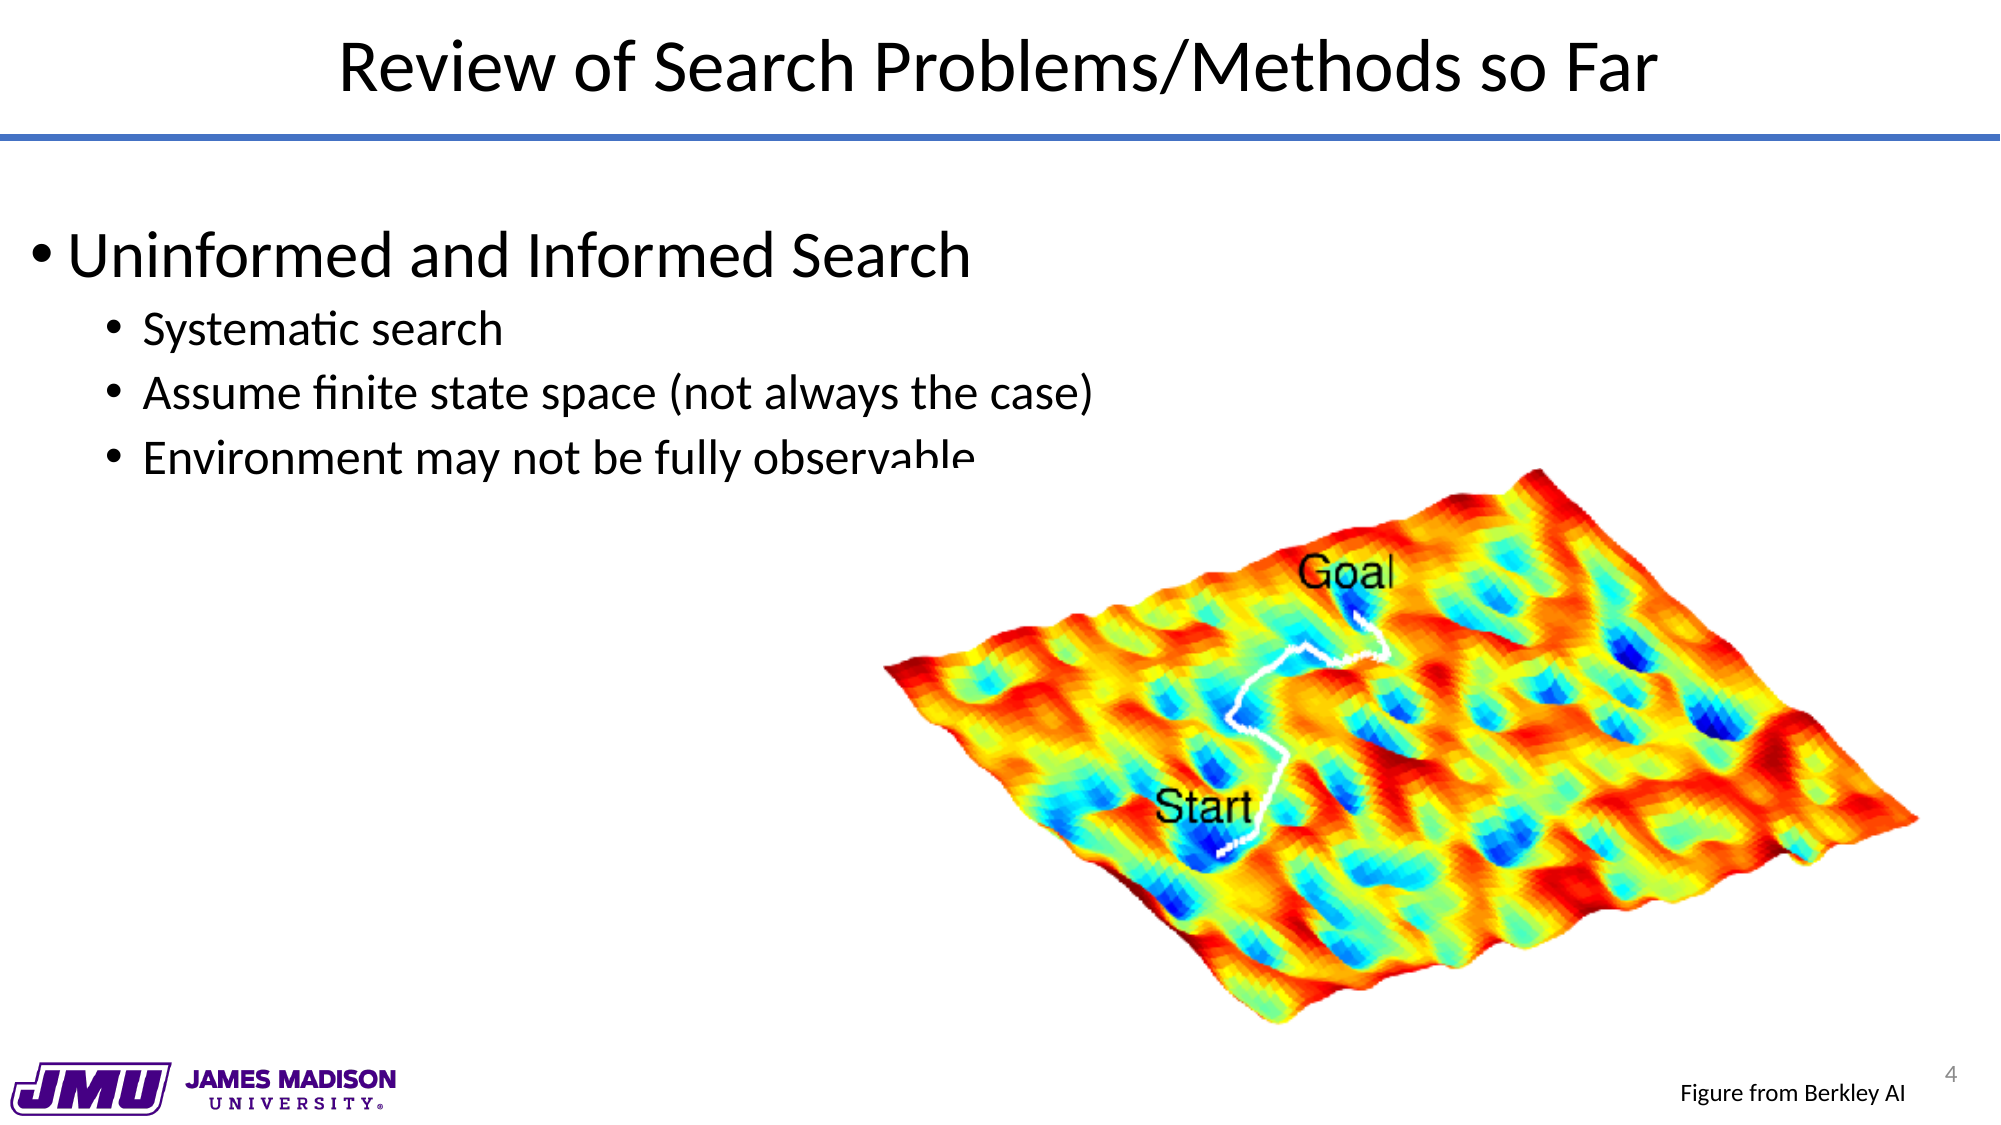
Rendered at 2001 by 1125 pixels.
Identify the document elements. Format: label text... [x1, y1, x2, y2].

text_box Figure from Berkley AI [1623, 1072, 1922, 1114]
slide_number 4 [1870, 1042, 1973, 1103]
title Review of Search Problems/Methods so Far [0, 0, 2000, 134]
picture [0, 1042, 410, 1125]
list Uninformed and Informed Search Systematic search Assume finite state space (not always the case) Environment may not be fully observable [15, 212, 1122, 736]
picture [883, 468, 1922, 1027]
